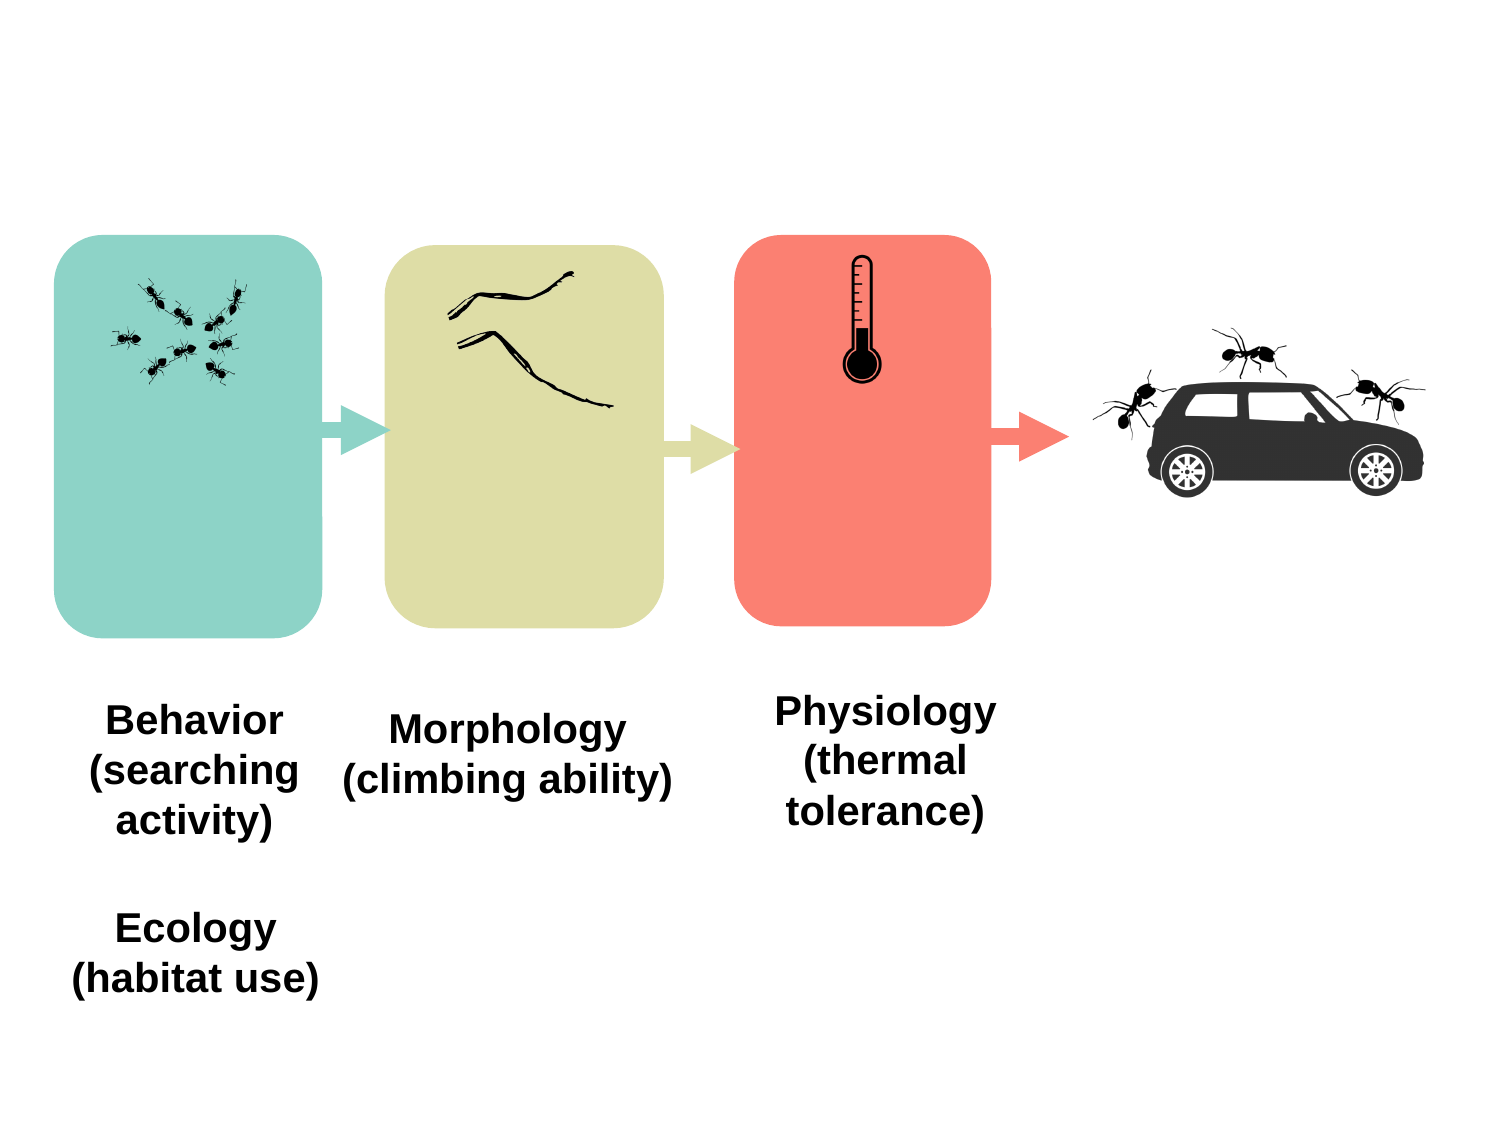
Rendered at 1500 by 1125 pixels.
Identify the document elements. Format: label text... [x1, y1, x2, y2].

picture [1336, 366, 1426, 426]
picture [247, 284, 251, 297]
text_box [738, 239, 988, 623]
text_box Ecology (habitat use) [12, 893, 379, 1008]
picture [1084, 377, 1181, 450]
picture [216, 385, 226, 390]
picture [1202, 308, 1293, 386]
picture [438, 244, 620, 456]
text_box Physiology (thermal tolerance) [702, 675, 1069, 841]
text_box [110, 276, 247, 385]
text_box Behavior (searching activity) [41, 685, 349, 851]
text_box [388, 249, 660, 625]
text_box [58, 239, 319, 635]
text_box Morphology (climbing ability) [324, 694, 691, 810]
picture [786, 243, 938, 386]
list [1127, 344, 1442, 534]
